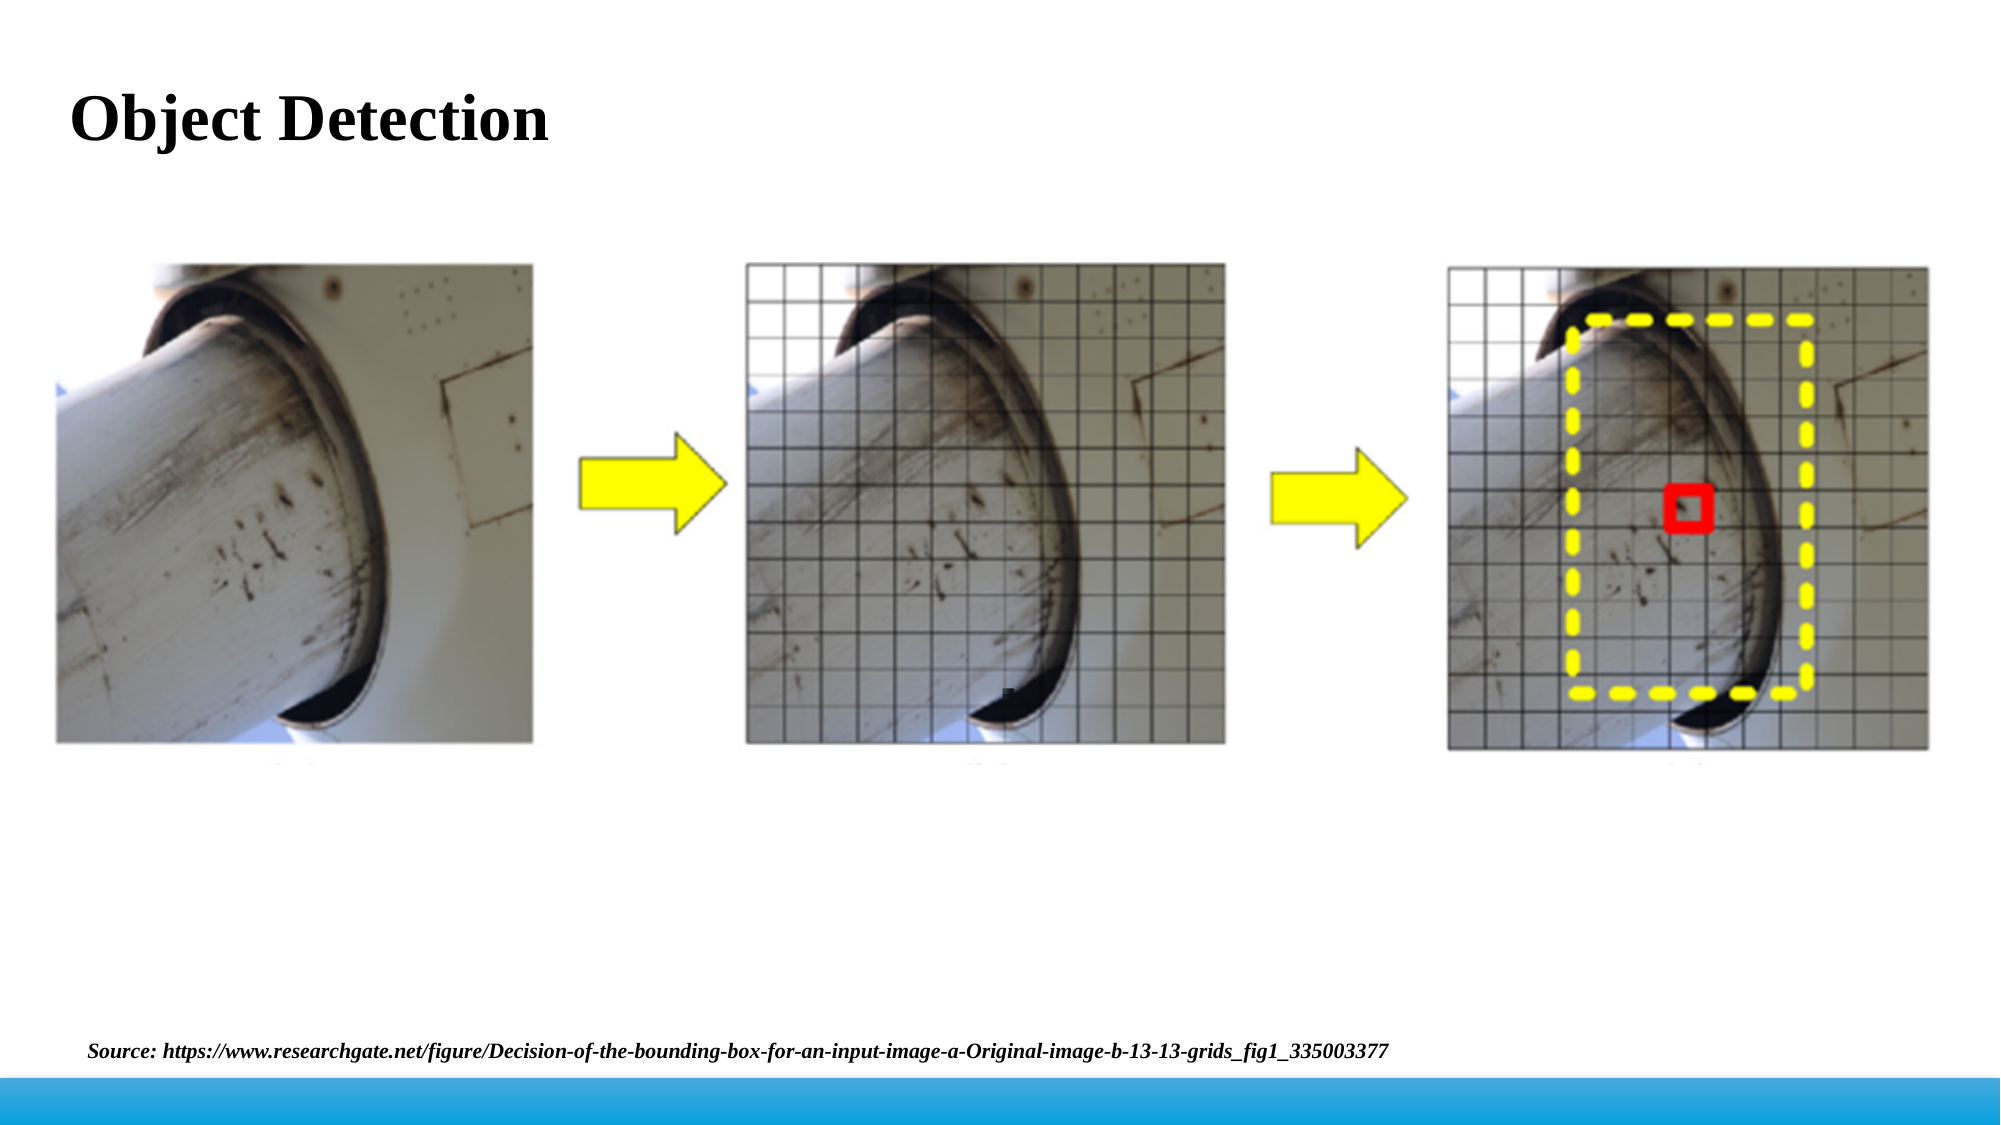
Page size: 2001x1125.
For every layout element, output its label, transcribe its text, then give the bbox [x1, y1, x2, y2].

text_box Object Detection [54, 66, 1720, 161]
text_box [0, 1078, 2000, 1125]
picture [54, 261, 1933, 765]
text_box Source: https://www.researchgate.net/figure/Decision-of-the-bounding-box-for-an-input-image-a-Original-image-b-13-13-grids_fig1_335003377 [72, 1029, 1934, 1071]
